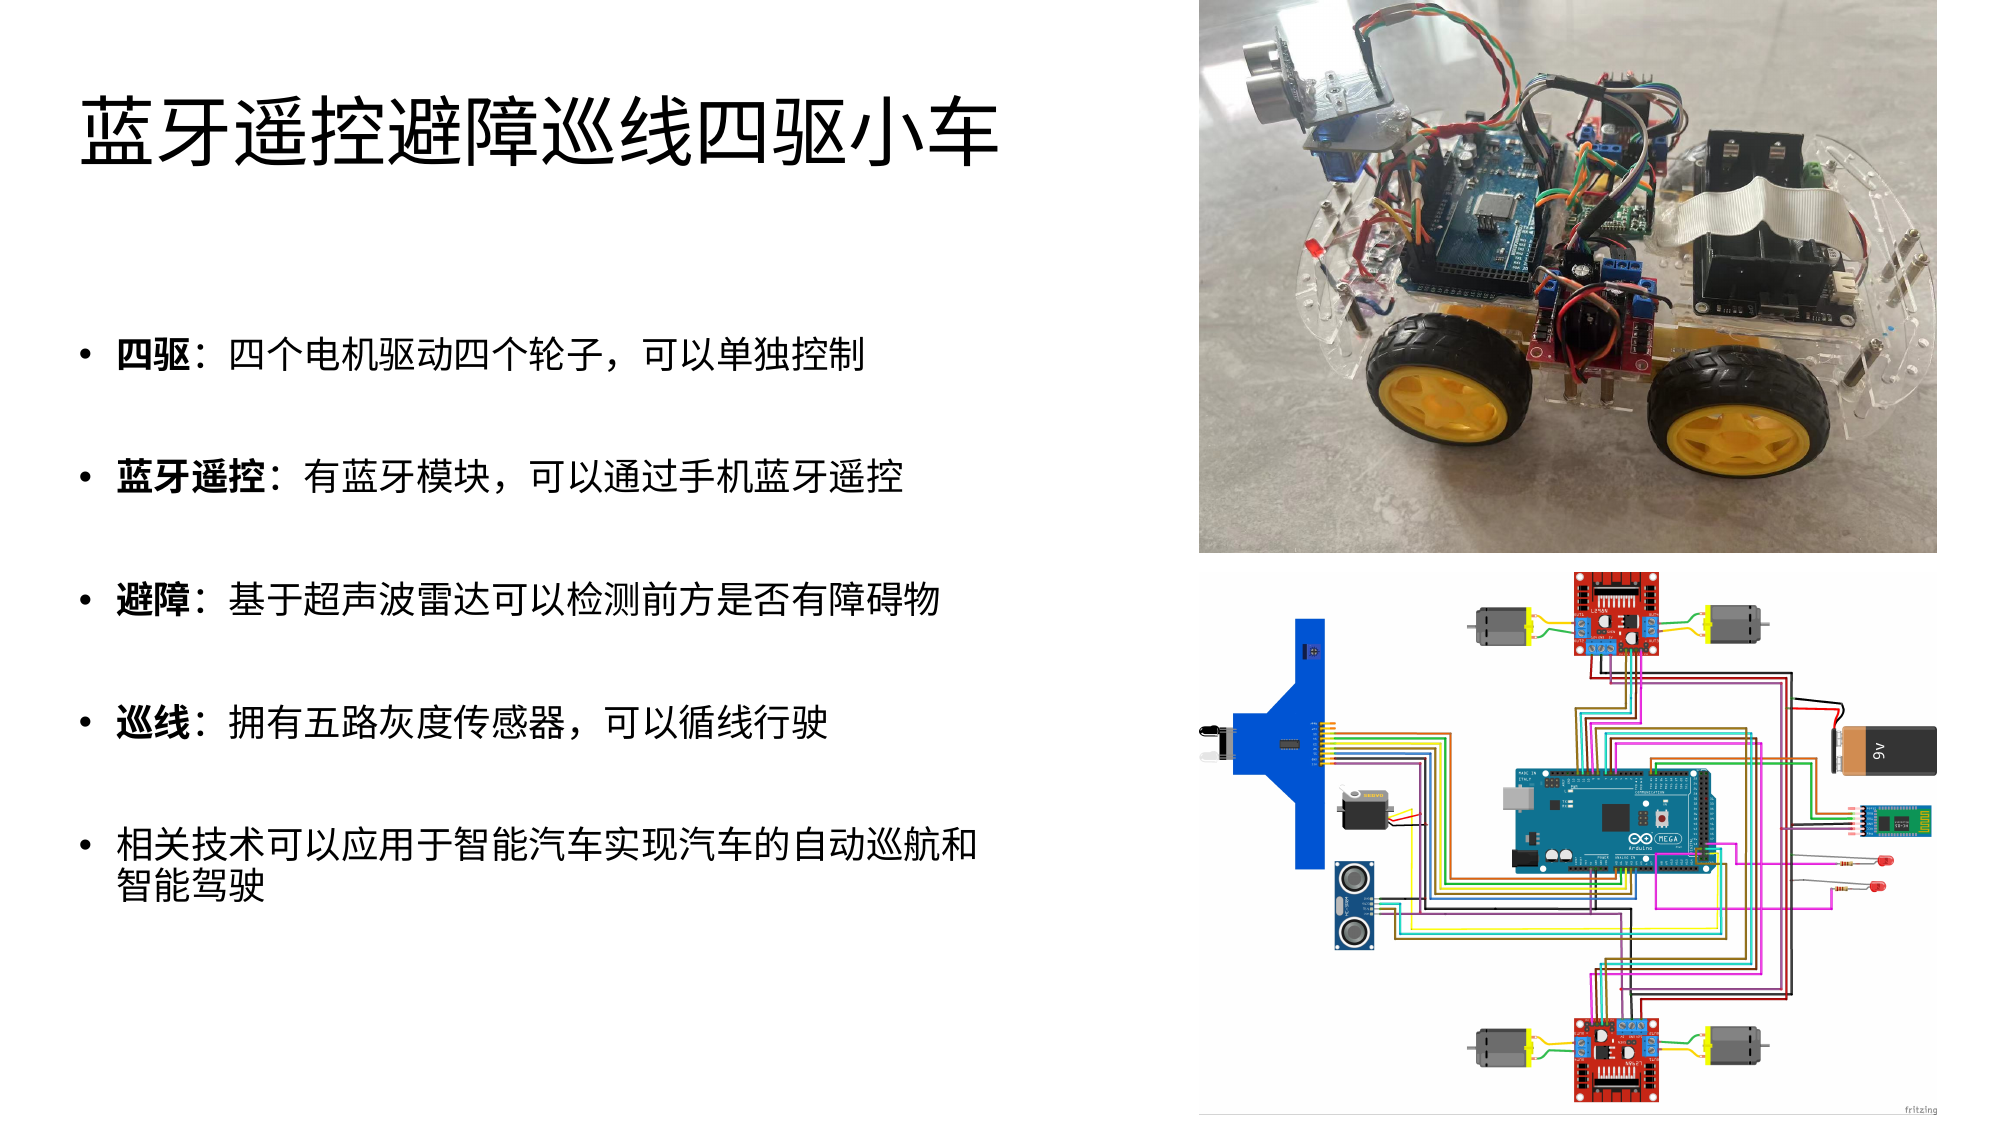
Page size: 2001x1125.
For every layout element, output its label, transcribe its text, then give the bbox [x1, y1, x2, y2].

title 蓝牙遥控避障巡线四驱小车 [63, 57, 1099, 214]
picture [1199, 0, 1937, 553]
picture [1199, 572, 1937, 1115]
list 四驱：四个电机驱动四个轮子，可以单独控制 蓝牙遥控：有蓝牙模块，可以通过手机蓝牙遥控 避障：基于超声波雷达可以检测前方是否有障碍物 巡线：拥有五路灰度传感器，可以循线行驶 相关技术可以应用于智能汽车实现汽车的自动巡航和智能驾驶 [63, 328, 1015, 949]
